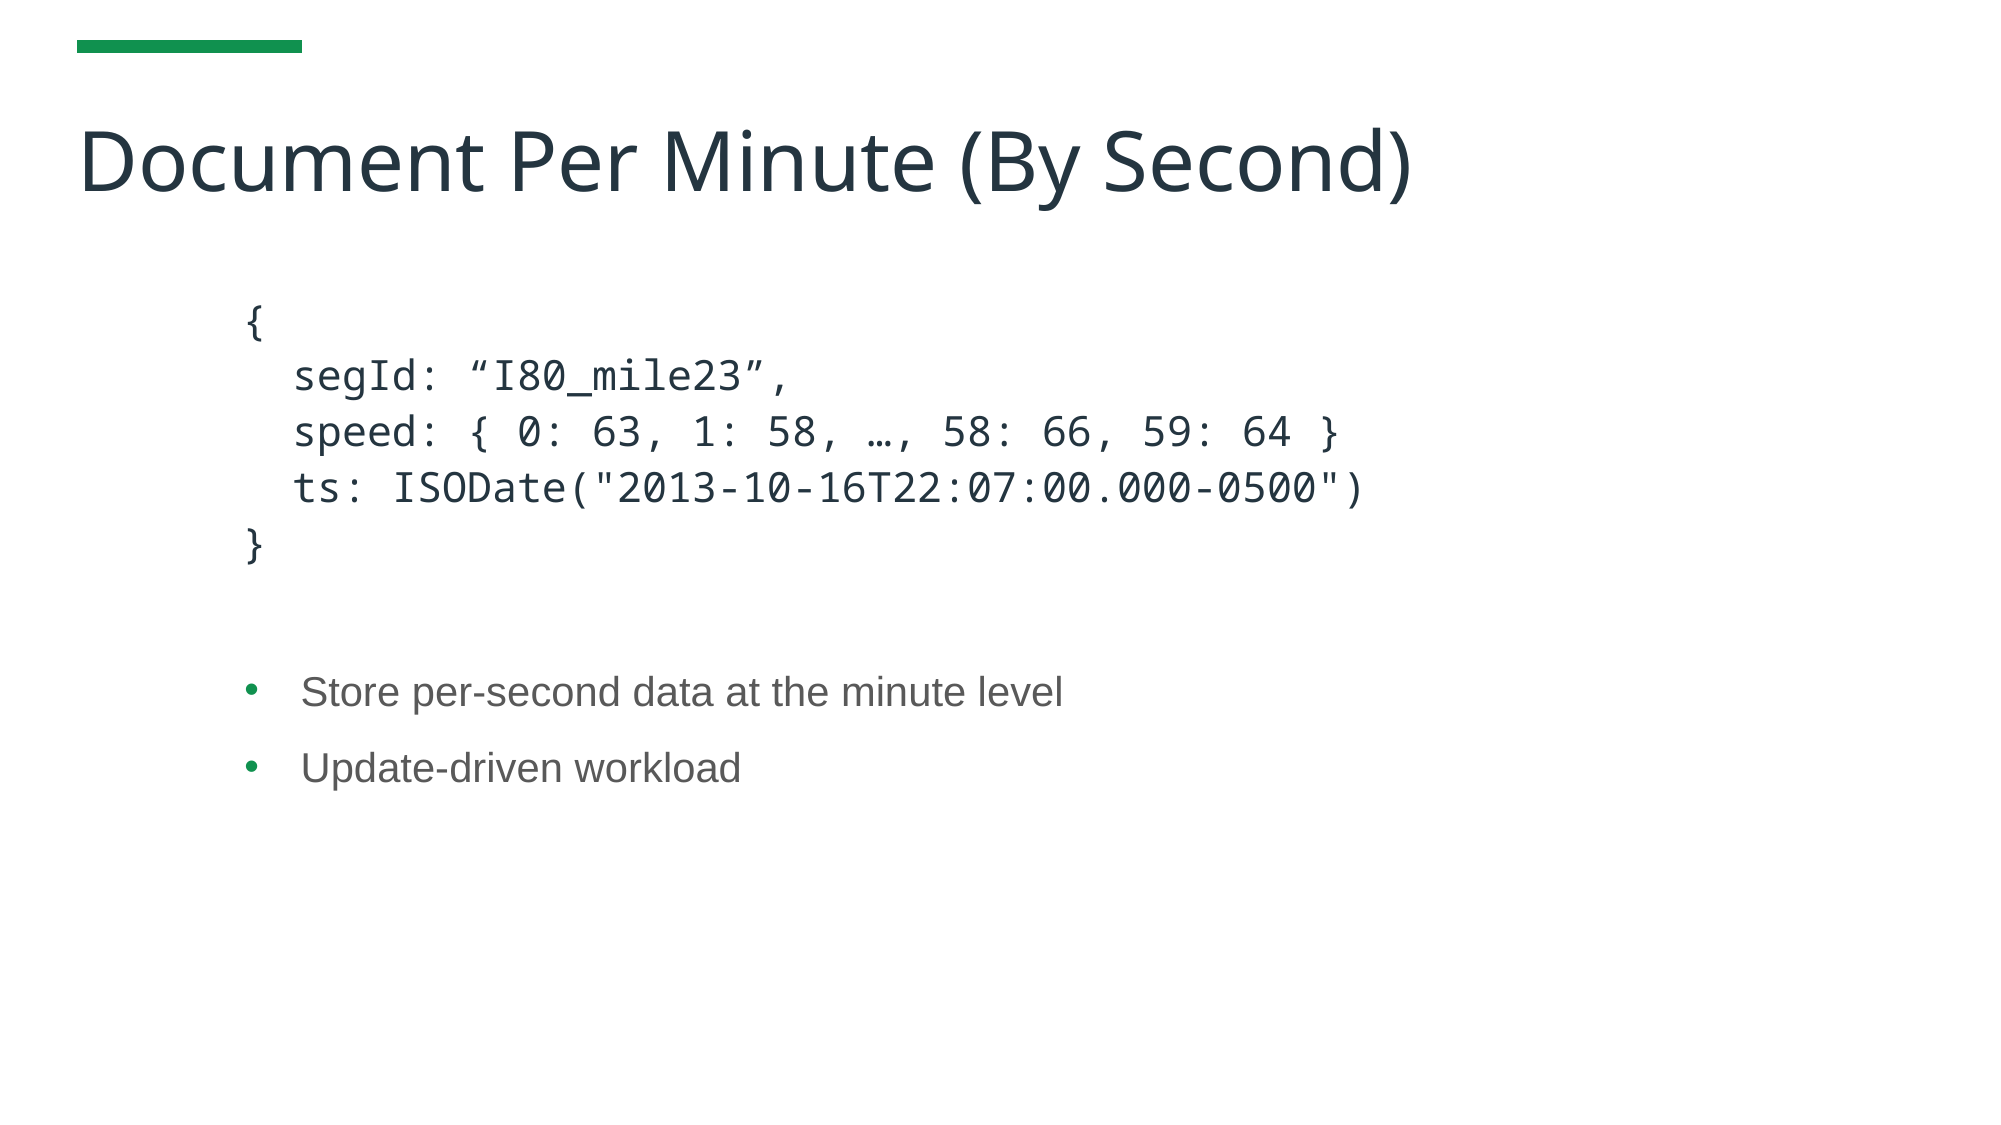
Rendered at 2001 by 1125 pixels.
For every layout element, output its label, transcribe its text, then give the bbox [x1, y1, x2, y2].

list { segId: “I80_mile23”, speed: { 0: 63, 1: 58, …, 58: 66, 59: 64 } ts: ISODate("2013-10-16T22:07:00.000-0500") } [227, 299, 1863, 1014]
text_box Store per-second data at the minute level Update-driven workload [244, 664, 1675, 1008]
title Document Per Minute (By Second) [62, 0, 1788, 218]
